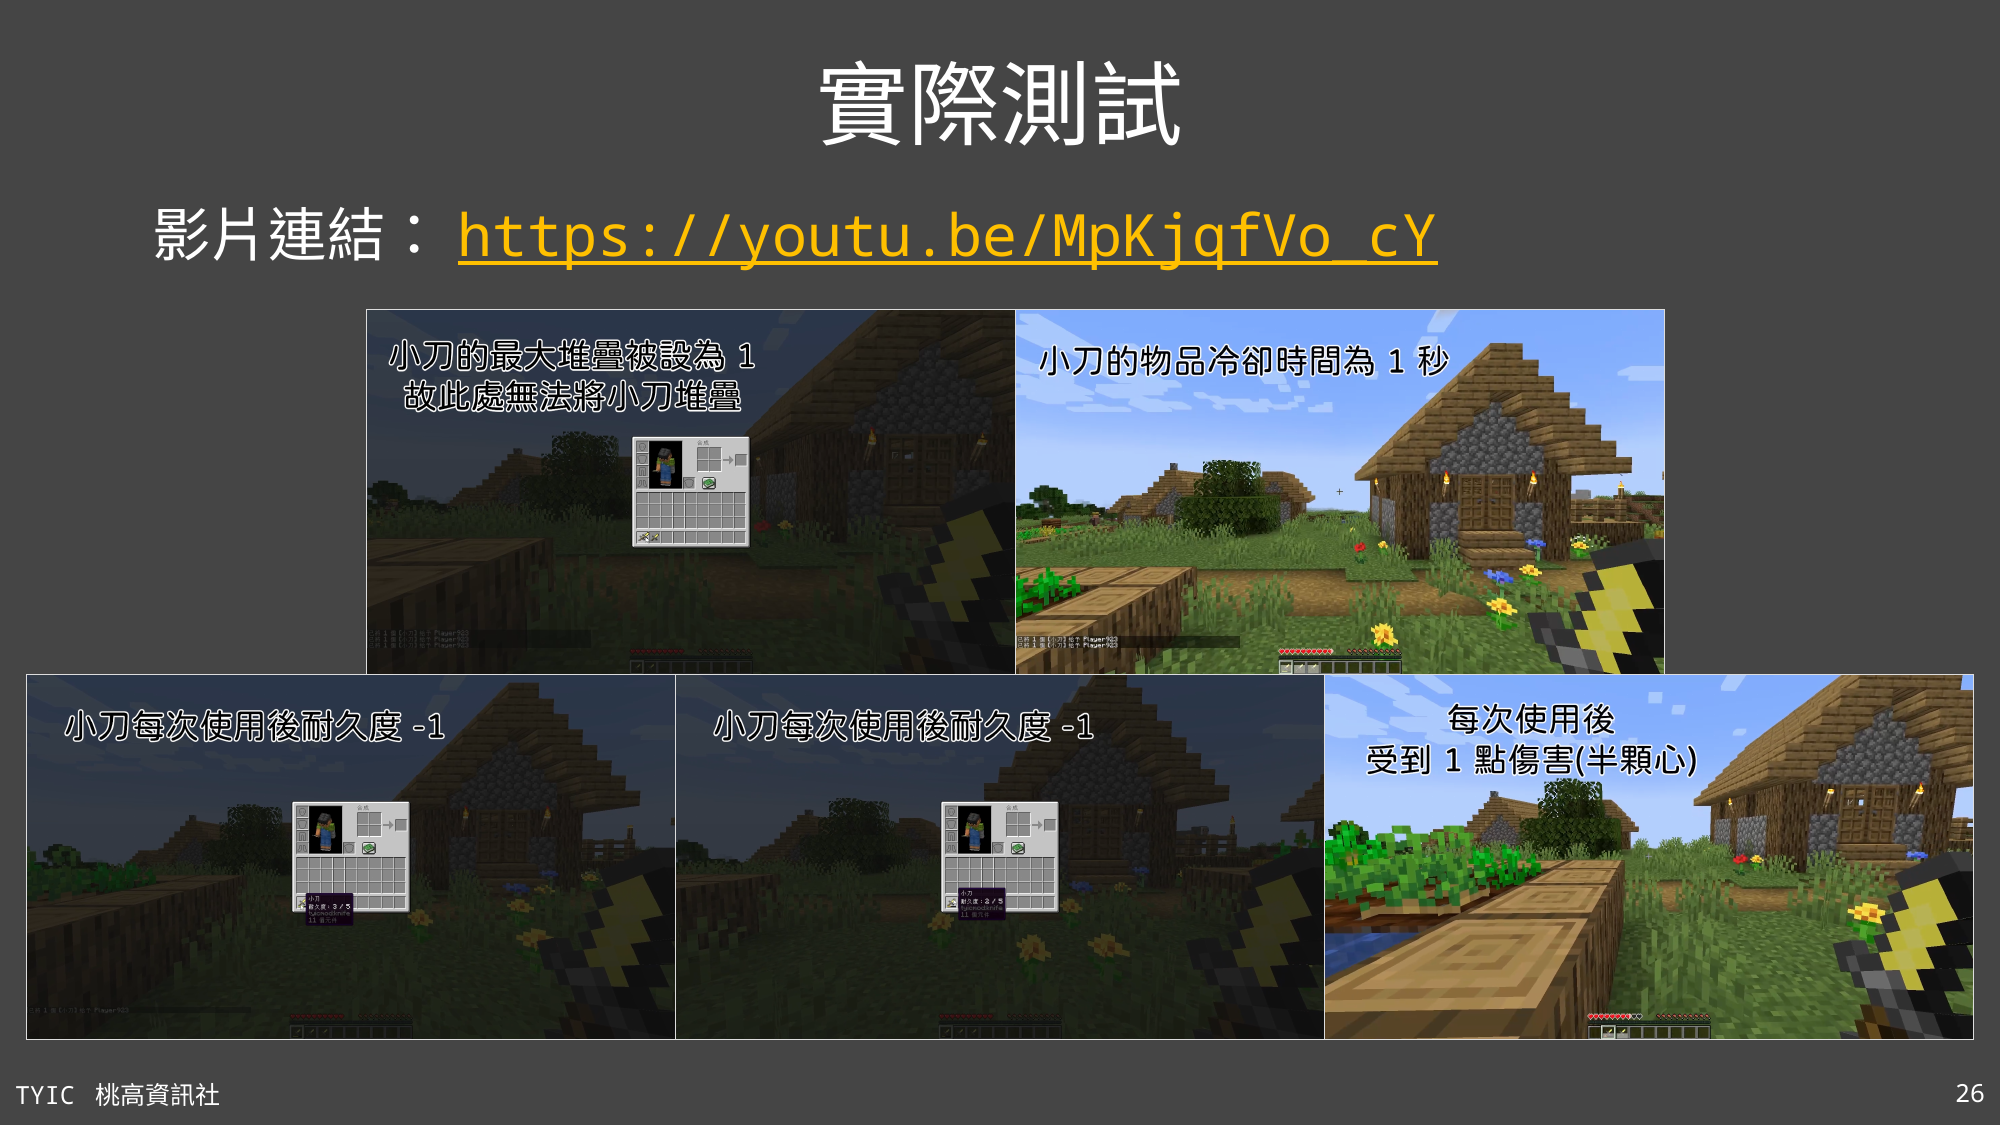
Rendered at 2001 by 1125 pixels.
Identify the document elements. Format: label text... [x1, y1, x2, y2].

list 影片連結：https://youtu.be/MpKjqfVo_cY [137, 191, 1863, 283]
title 實際測試 [137, 0, 1863, 191]
picture [26, 309, 1974, 1040]
